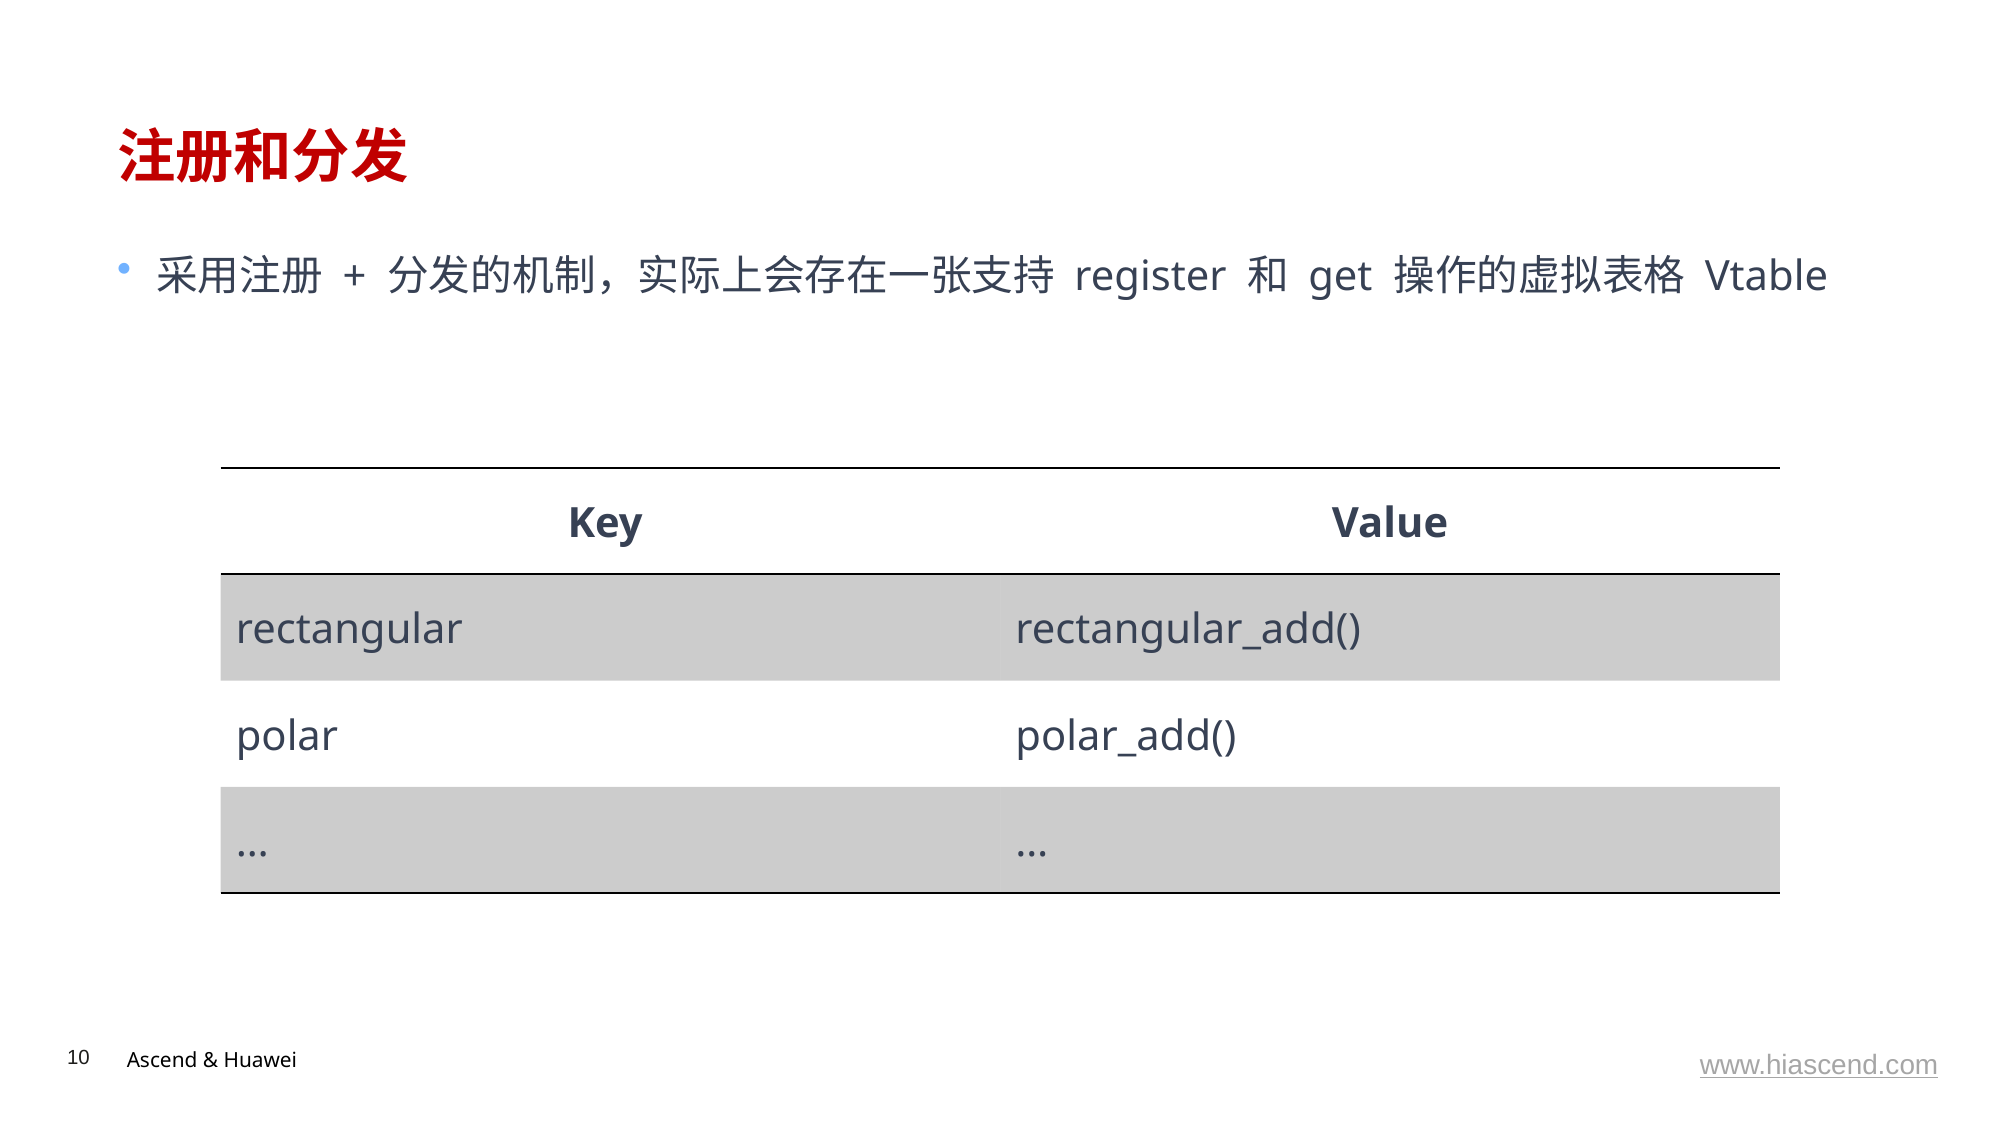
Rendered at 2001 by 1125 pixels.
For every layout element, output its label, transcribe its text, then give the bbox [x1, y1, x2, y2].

table_header Value [1000, 469, 1780, 573]
list 采用注册 + 分发的机制，实际上会存在一张支持 register 和 get 操作的虚拟表格 Vtable [102, 231, 1901, 988]
table_cell polar [221, 681, 1000, 787]
table_cell … [221, 787, 1000, 892]
table_cell polar_add() [1000, 681, 1780, 787]
table_header Key [221, 469, 1000, 573]
table_cell rectangular_add() [1000, 575, 1780, 681]
title 注册和分发 [102, 111, 1901, 209]
table_cell … [1000, 787, 1780, 892]
table_cell rectangular [221, 575, 1000, 681]
